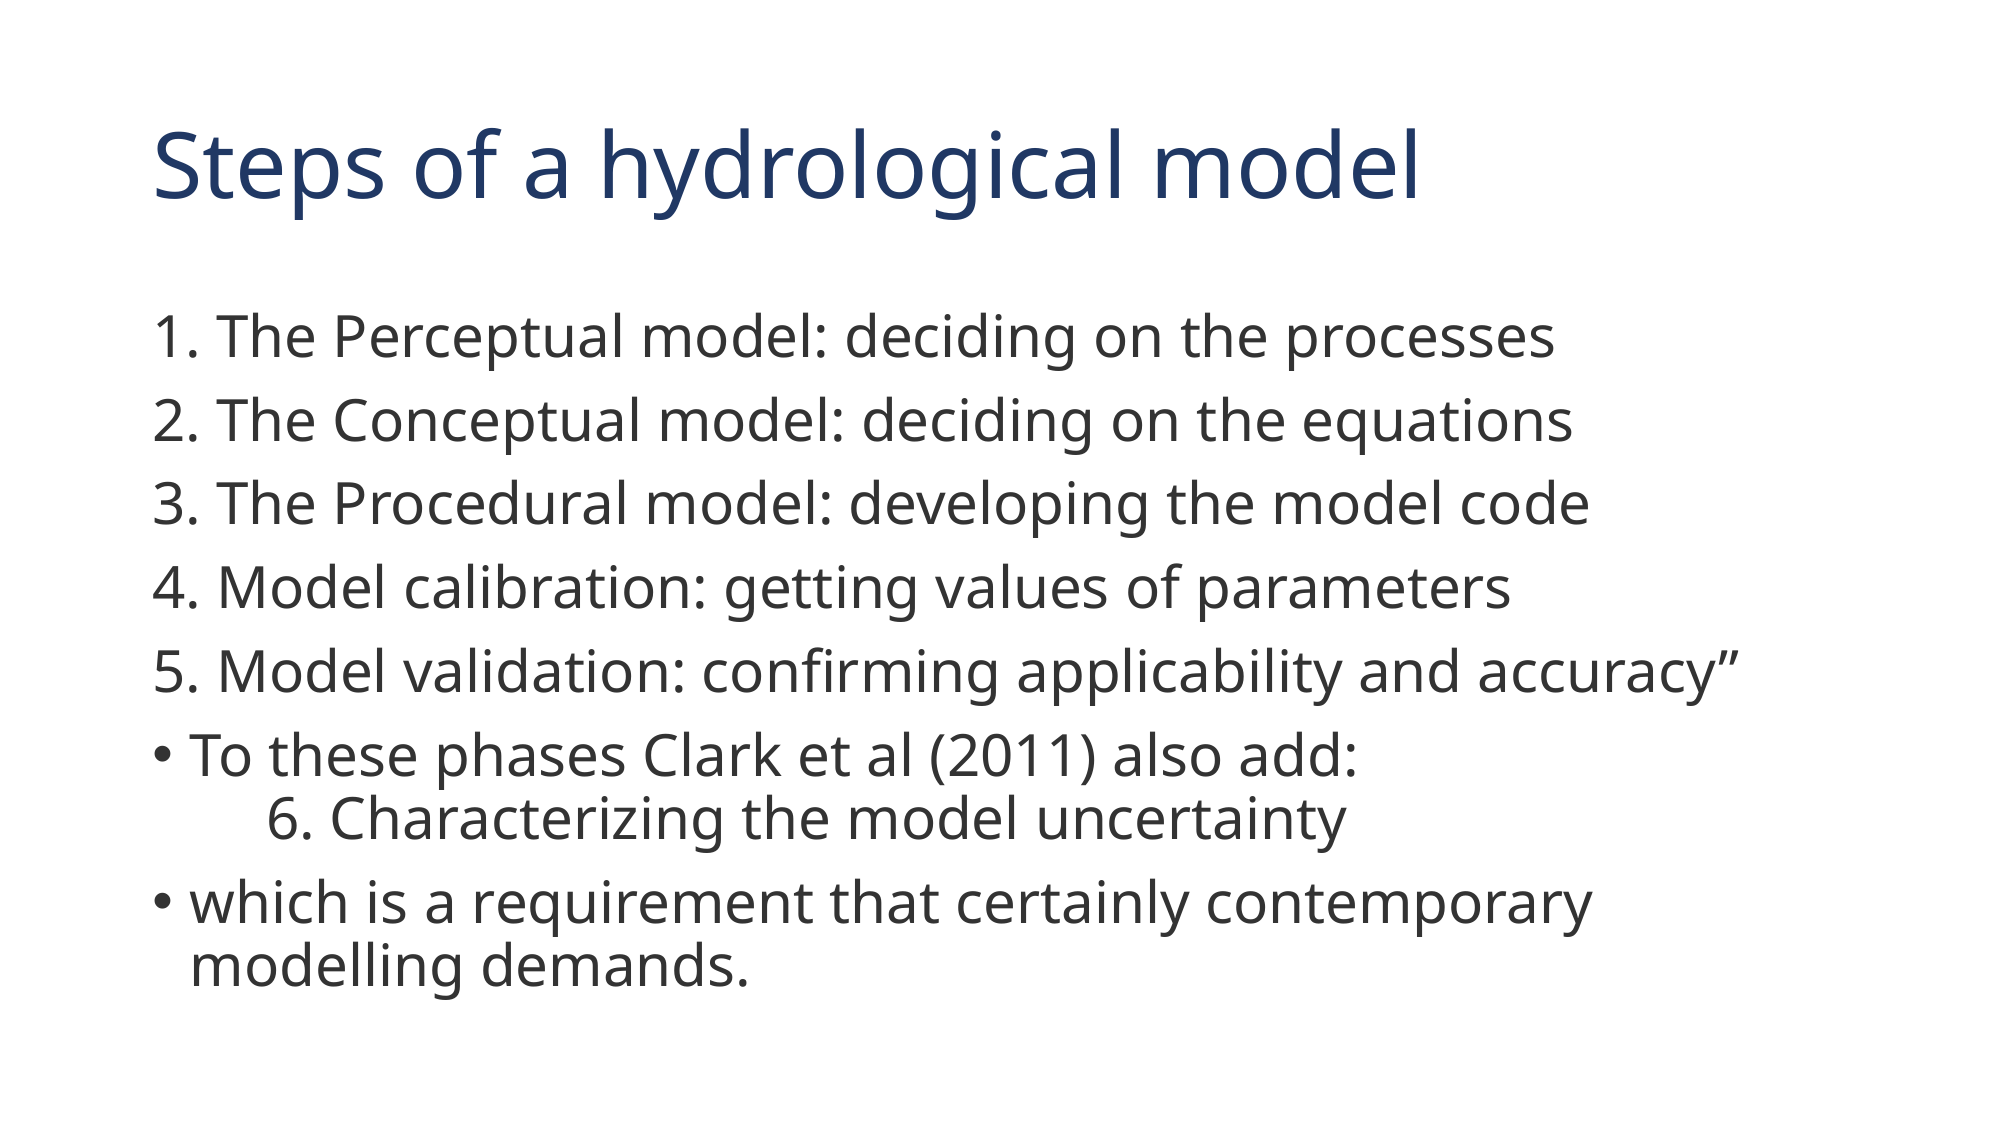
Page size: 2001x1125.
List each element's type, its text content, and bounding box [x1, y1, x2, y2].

title Steps of a hydrological model [137, 59, 1863, 278]
list The Perceptual model: deciding on the processes The Conceptual model: deciding on the equations The Procedural model: developing the model code Model calibration: getting values of parameters Model validation: confirming applicability and accuracy” To these phases Clark et al (2011) also add: 6. Characterizing the model uncertainty which is a requirement that certainly contemporary modelling demands. [137, 299, 1863, 1014]
